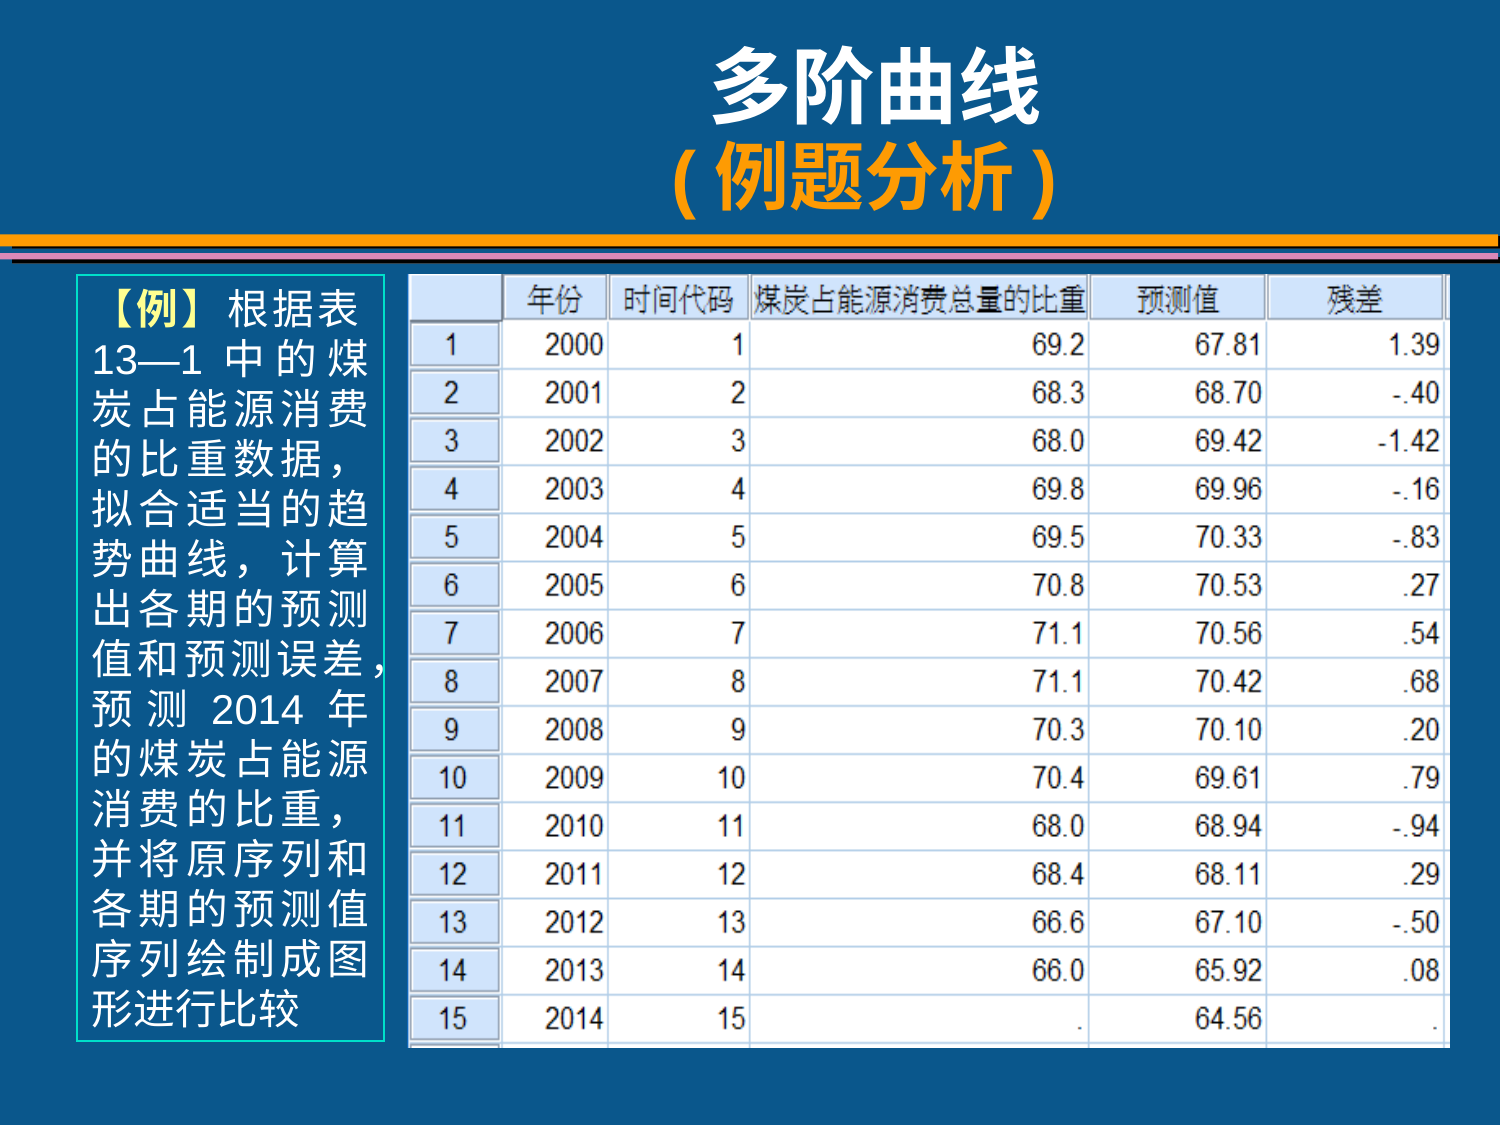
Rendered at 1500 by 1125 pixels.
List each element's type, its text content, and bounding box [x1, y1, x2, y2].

text_box 【例】根据表13—1中的煤炭占能源消费的比重数据，拟合适当的趋势曲线，计算出各期的预测值和预测误差，预测2014年的煤炭占能源消费的比重，并将原序列和各期的预测值序列绘制成图形进行比较 [76, 275, 384, 1041]
picture [407, 274, 1450, 1048]
title 多阶曲线 (例题分析) [300, 37, 1450, 225]
